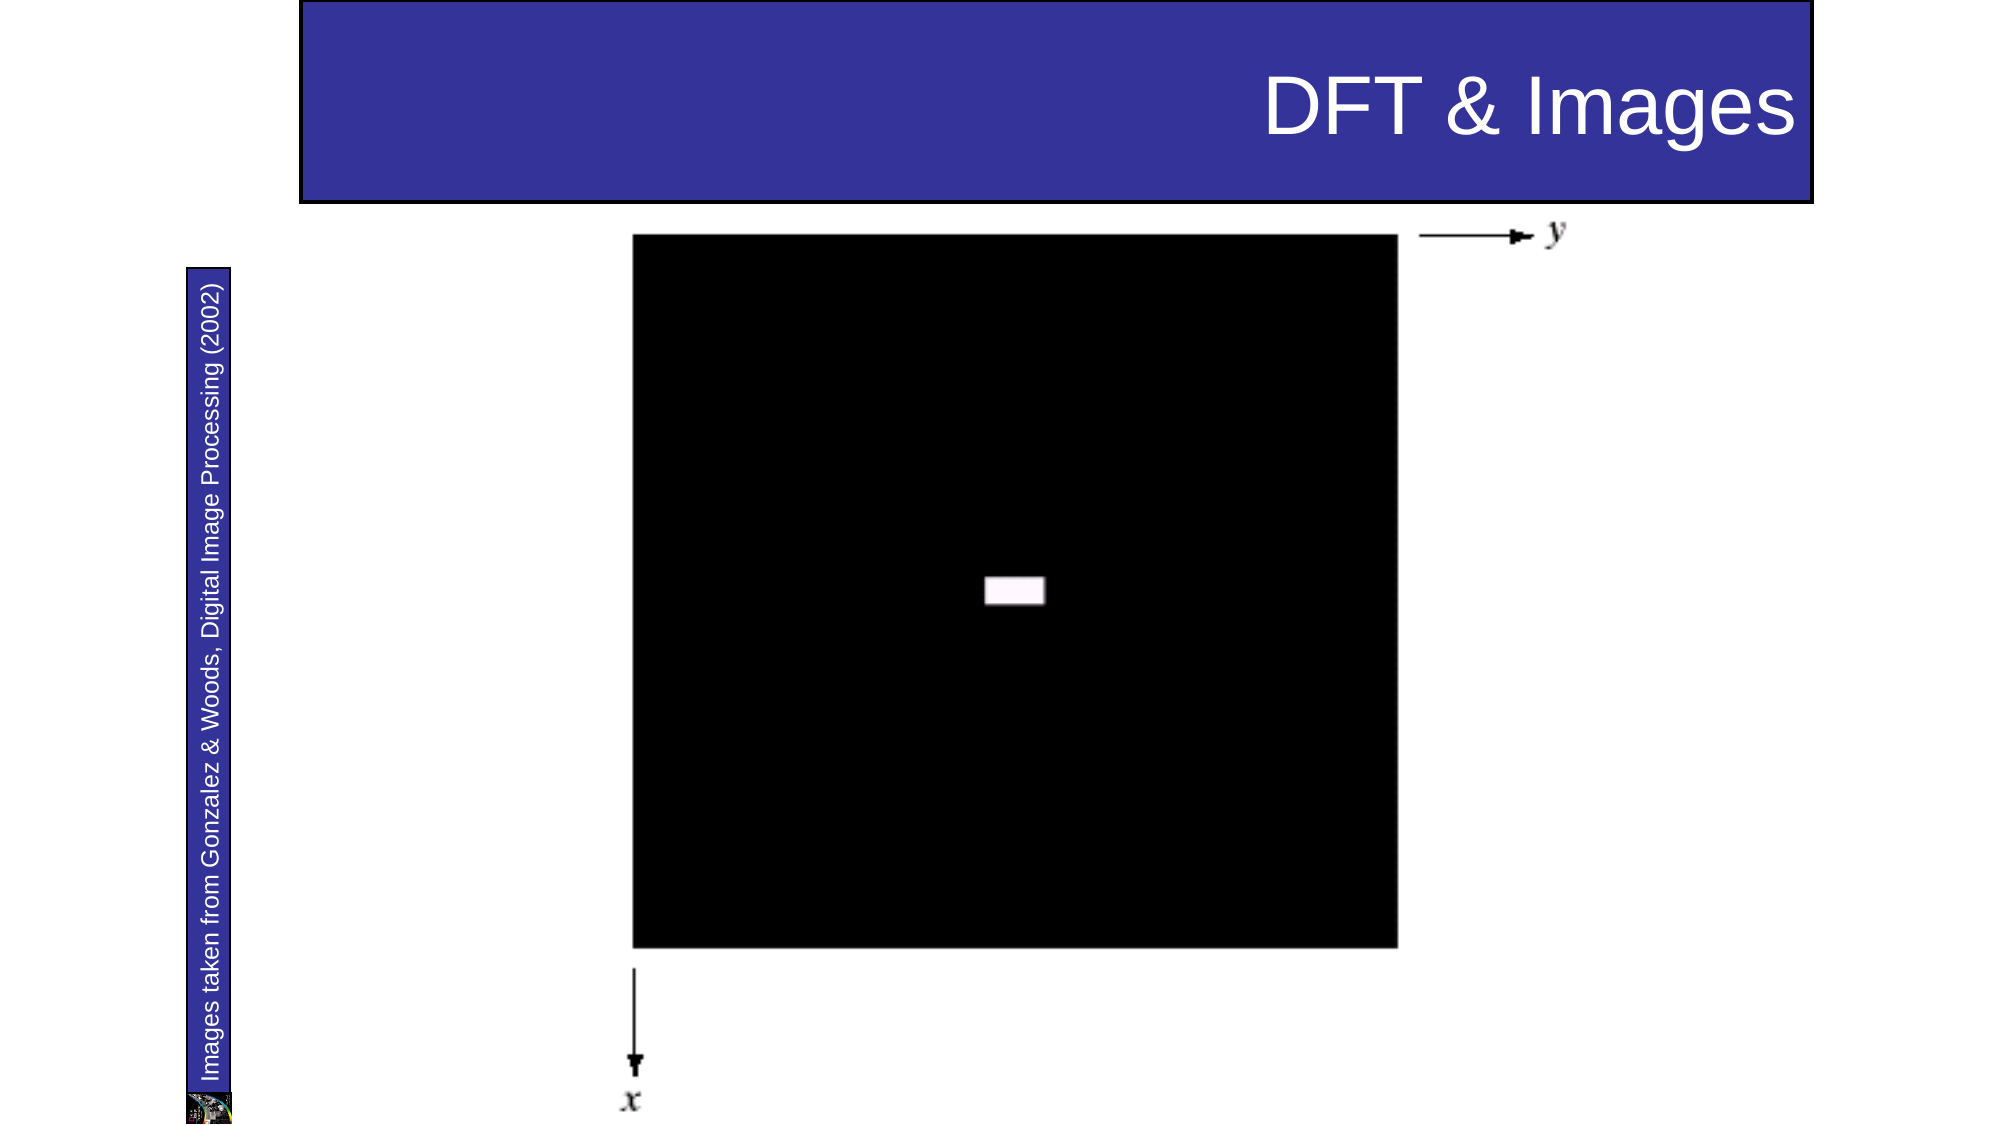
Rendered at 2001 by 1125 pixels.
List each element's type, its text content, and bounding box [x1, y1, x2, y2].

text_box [607, 208, 1588, 1124]
text_box DFT & Images [300, 0, 1813, 202]
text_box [186, 267, 232, 1124]
